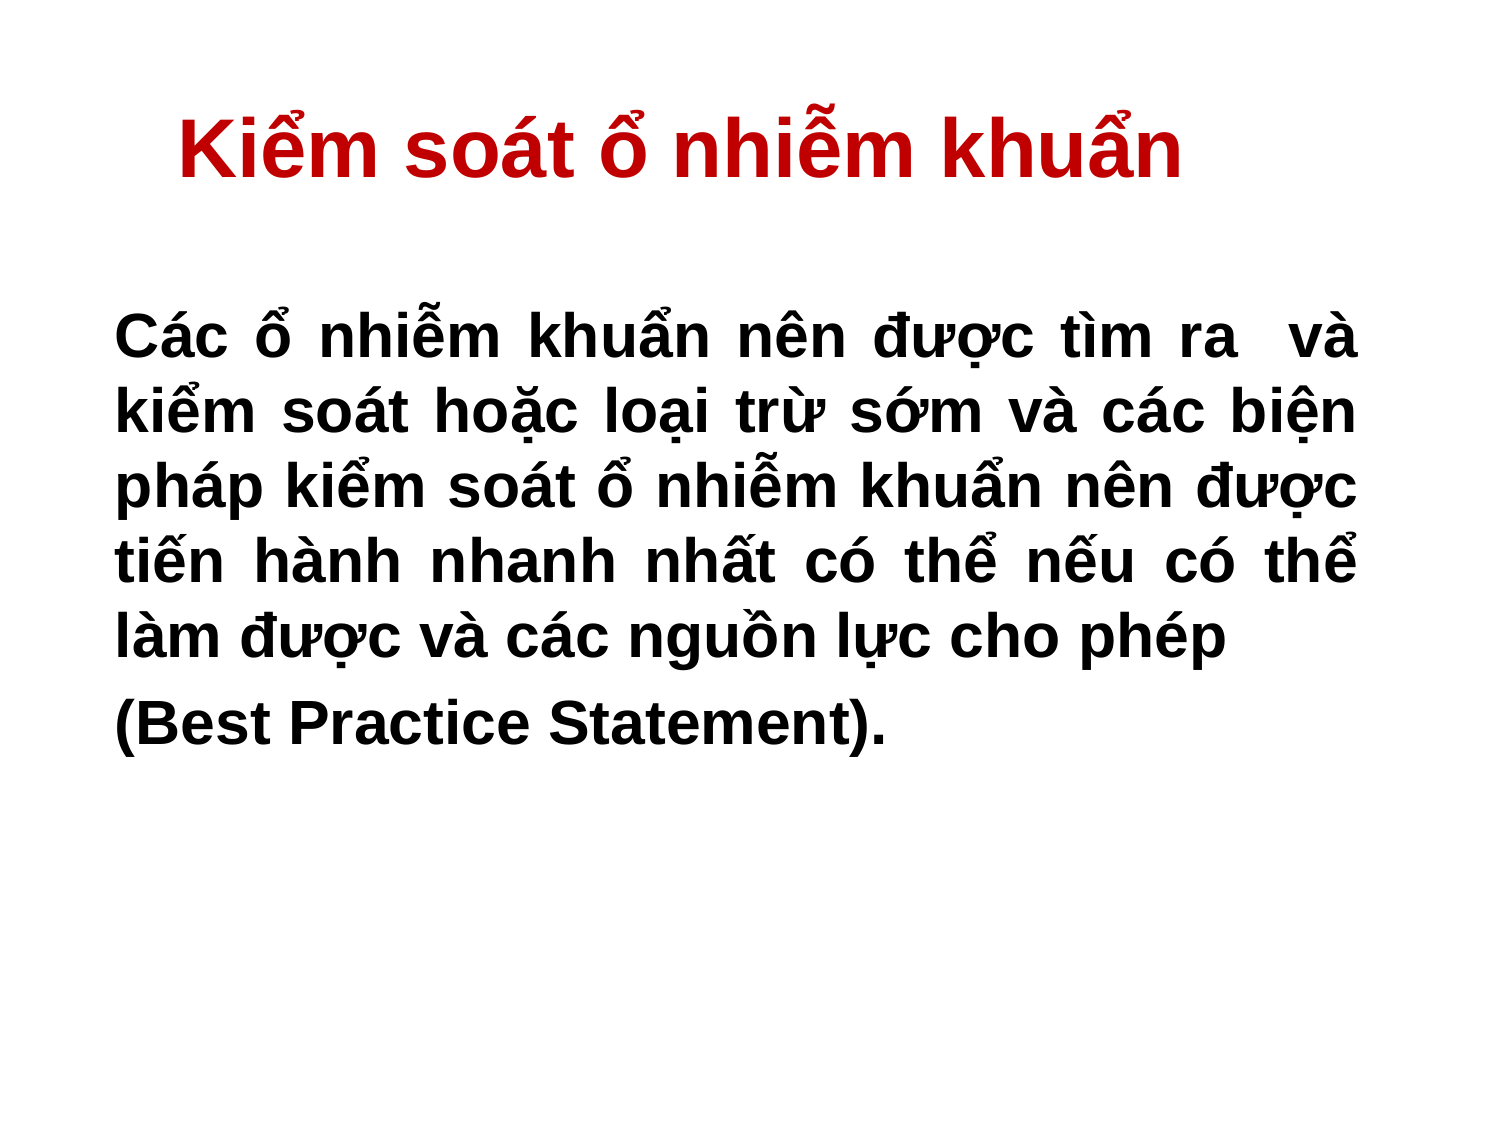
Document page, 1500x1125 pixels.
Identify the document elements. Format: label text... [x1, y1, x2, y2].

list Các ổ nhiễm khuẩn nên được tìm ra và kiểm soát hoặc loại trừ sớm và các biện pháp kiểm soát ổ nhiễm khuẩn nên được tiến hành nhanh nhất có thể nếu có thể làm được và các nguồn lực cho phép (Best Practice Statement). [99, 287, 1375, 1043]
title Kiểm soát ổ nhiễm khuẩn [162, 50, 1425, 238]
